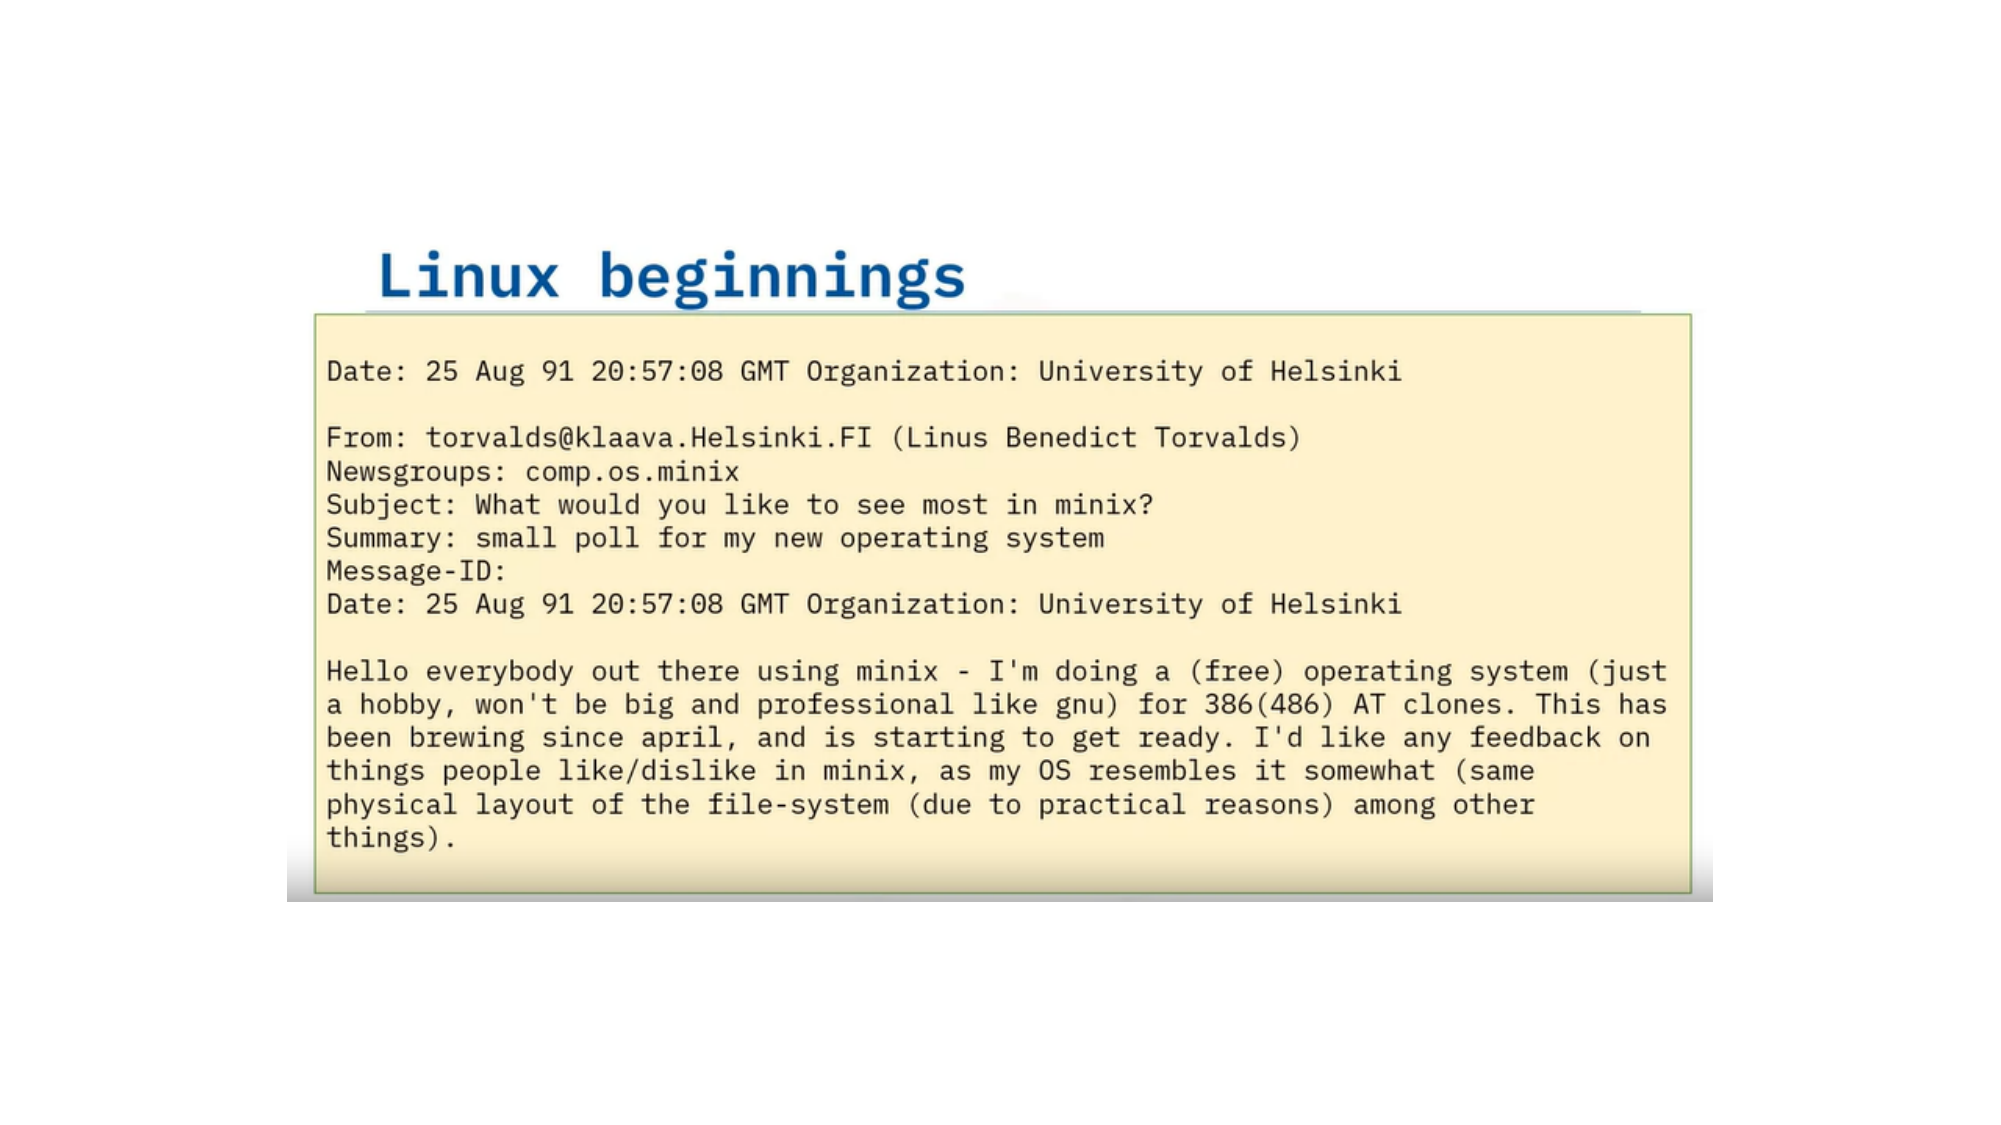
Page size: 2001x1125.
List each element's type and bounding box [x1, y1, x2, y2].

picture [287, 223, 1713, 902]
